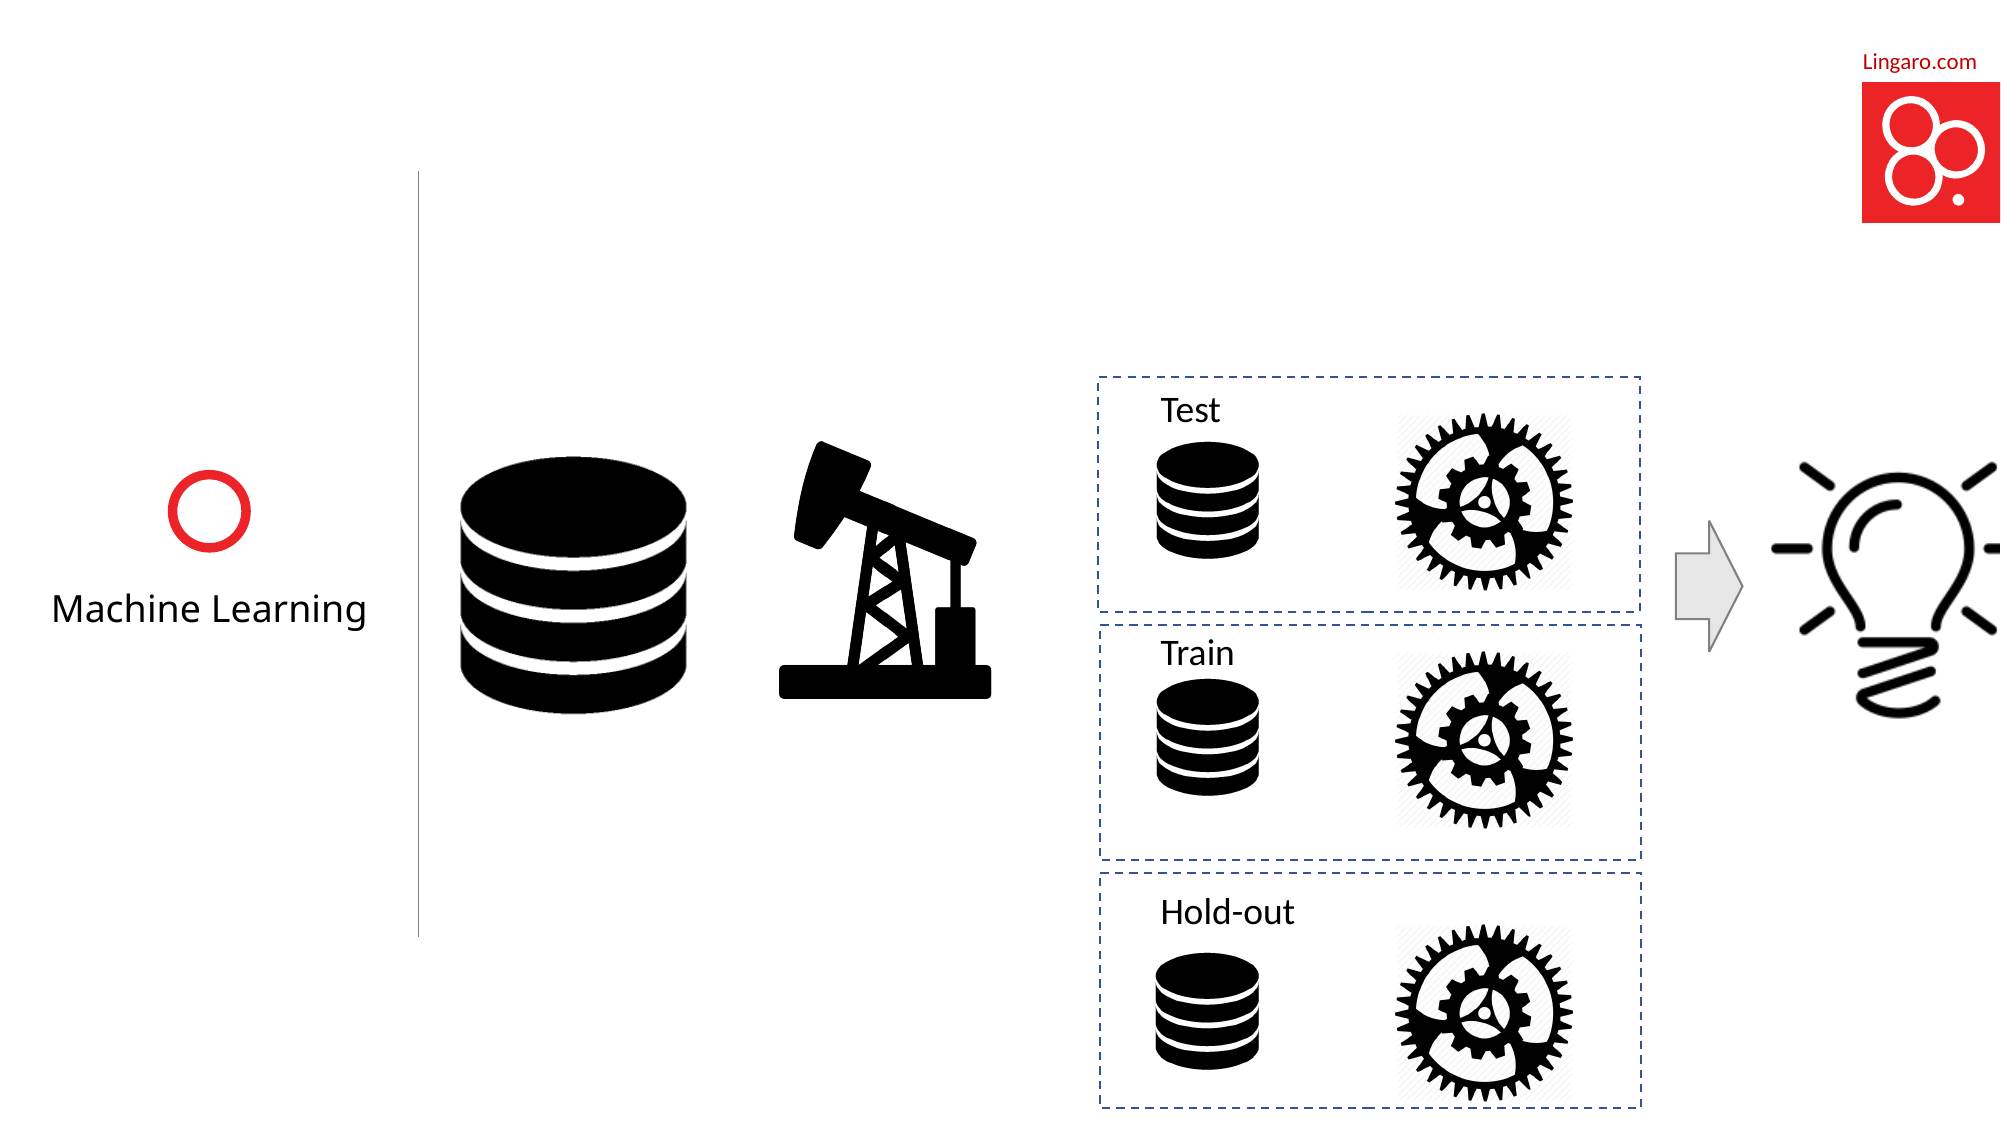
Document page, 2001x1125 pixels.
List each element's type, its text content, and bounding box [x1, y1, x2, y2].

picture [1145, 952, 1269, 1075]
picture [1395, 924, 1574, 1103]
picture [1146, 678, 1269, 801]
picture [1395, 413, 1574, 592]
text_box [1674, 520, 1742, 653]
picture [1395, 651, 1574, 829]
picture [1146, 441, 1269, 564]
text_box Train [1145, 620, 1296, 625]
picture [1742, 434, 2000, 748]
picture [438, 455, 709, 726]
picture [756, 440, 1014, 699]
text_box [1097, 376, 1641, 613]
text_box [1099, 624, 1642, 861]
title Machine Learning [17, 583, 402, 869]
text_box [1099, 872, 1642, 1109]
